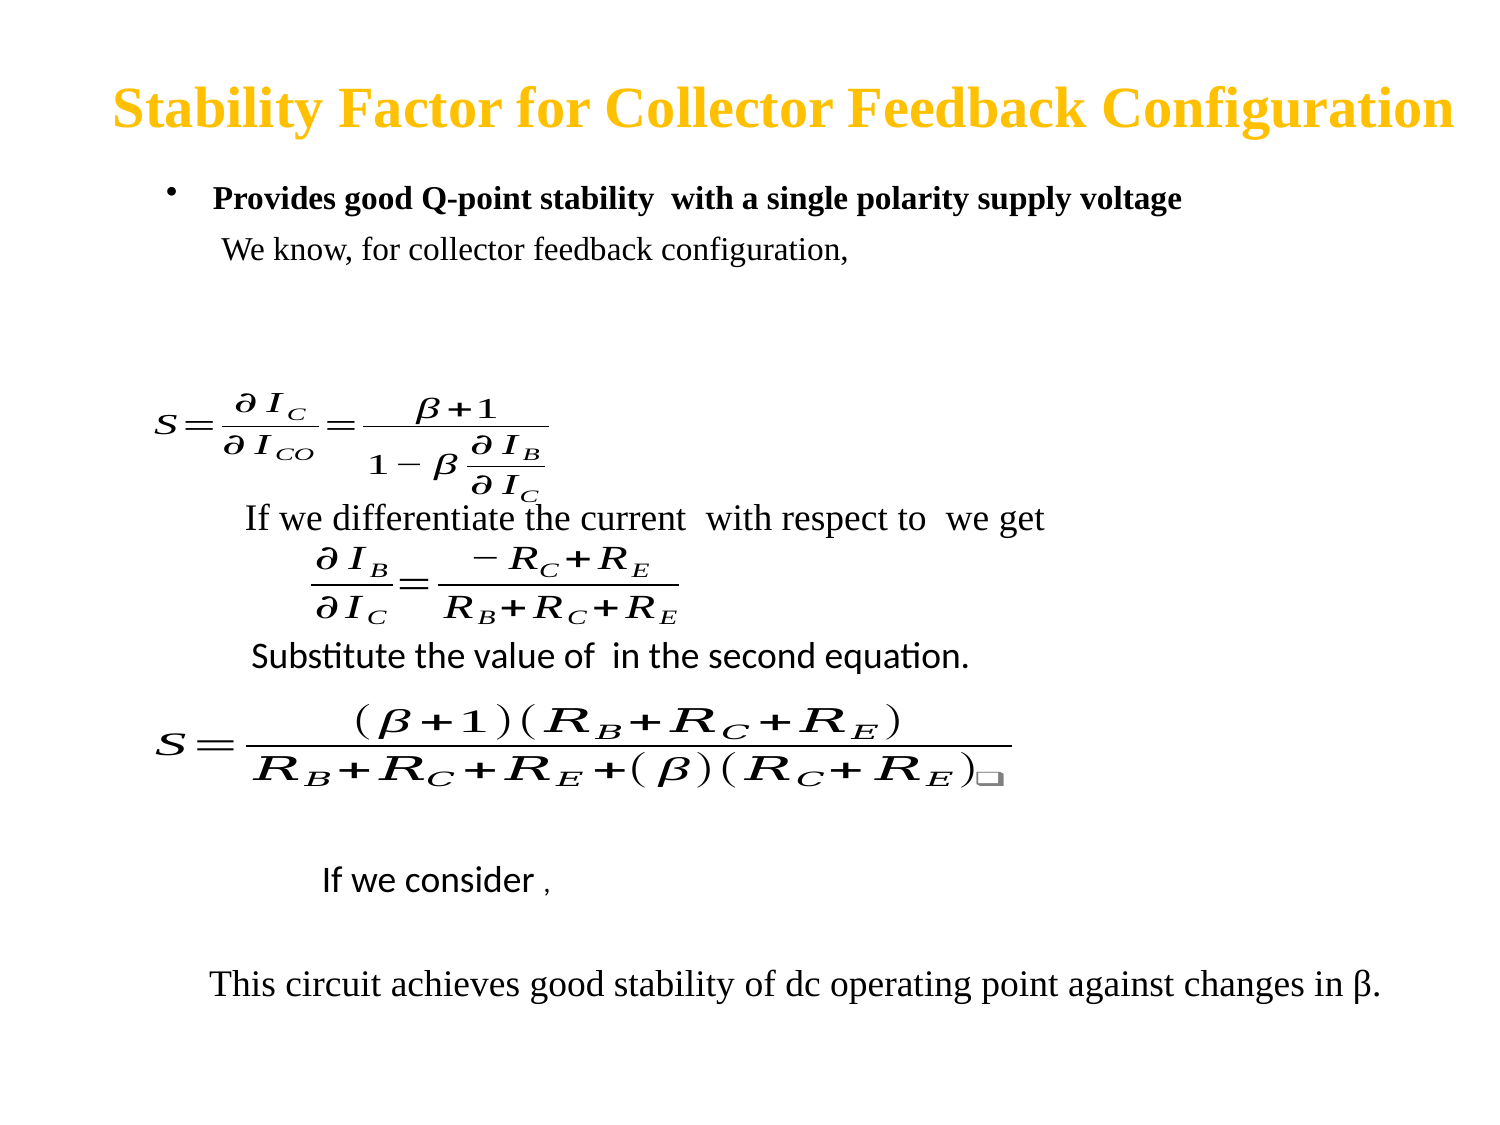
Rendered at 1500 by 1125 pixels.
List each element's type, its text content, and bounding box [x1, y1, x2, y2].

text_box This circuit achieves good stability of dc operating point against changes in β. [194, 951, 1434, 1011]
text_box Provides good Q-point stability with a single polarity supply voltage [151, 168, 1327, 224]
text_box Stability Factor for Collector Feedback Configuration [92, 62, 1477, 147]
